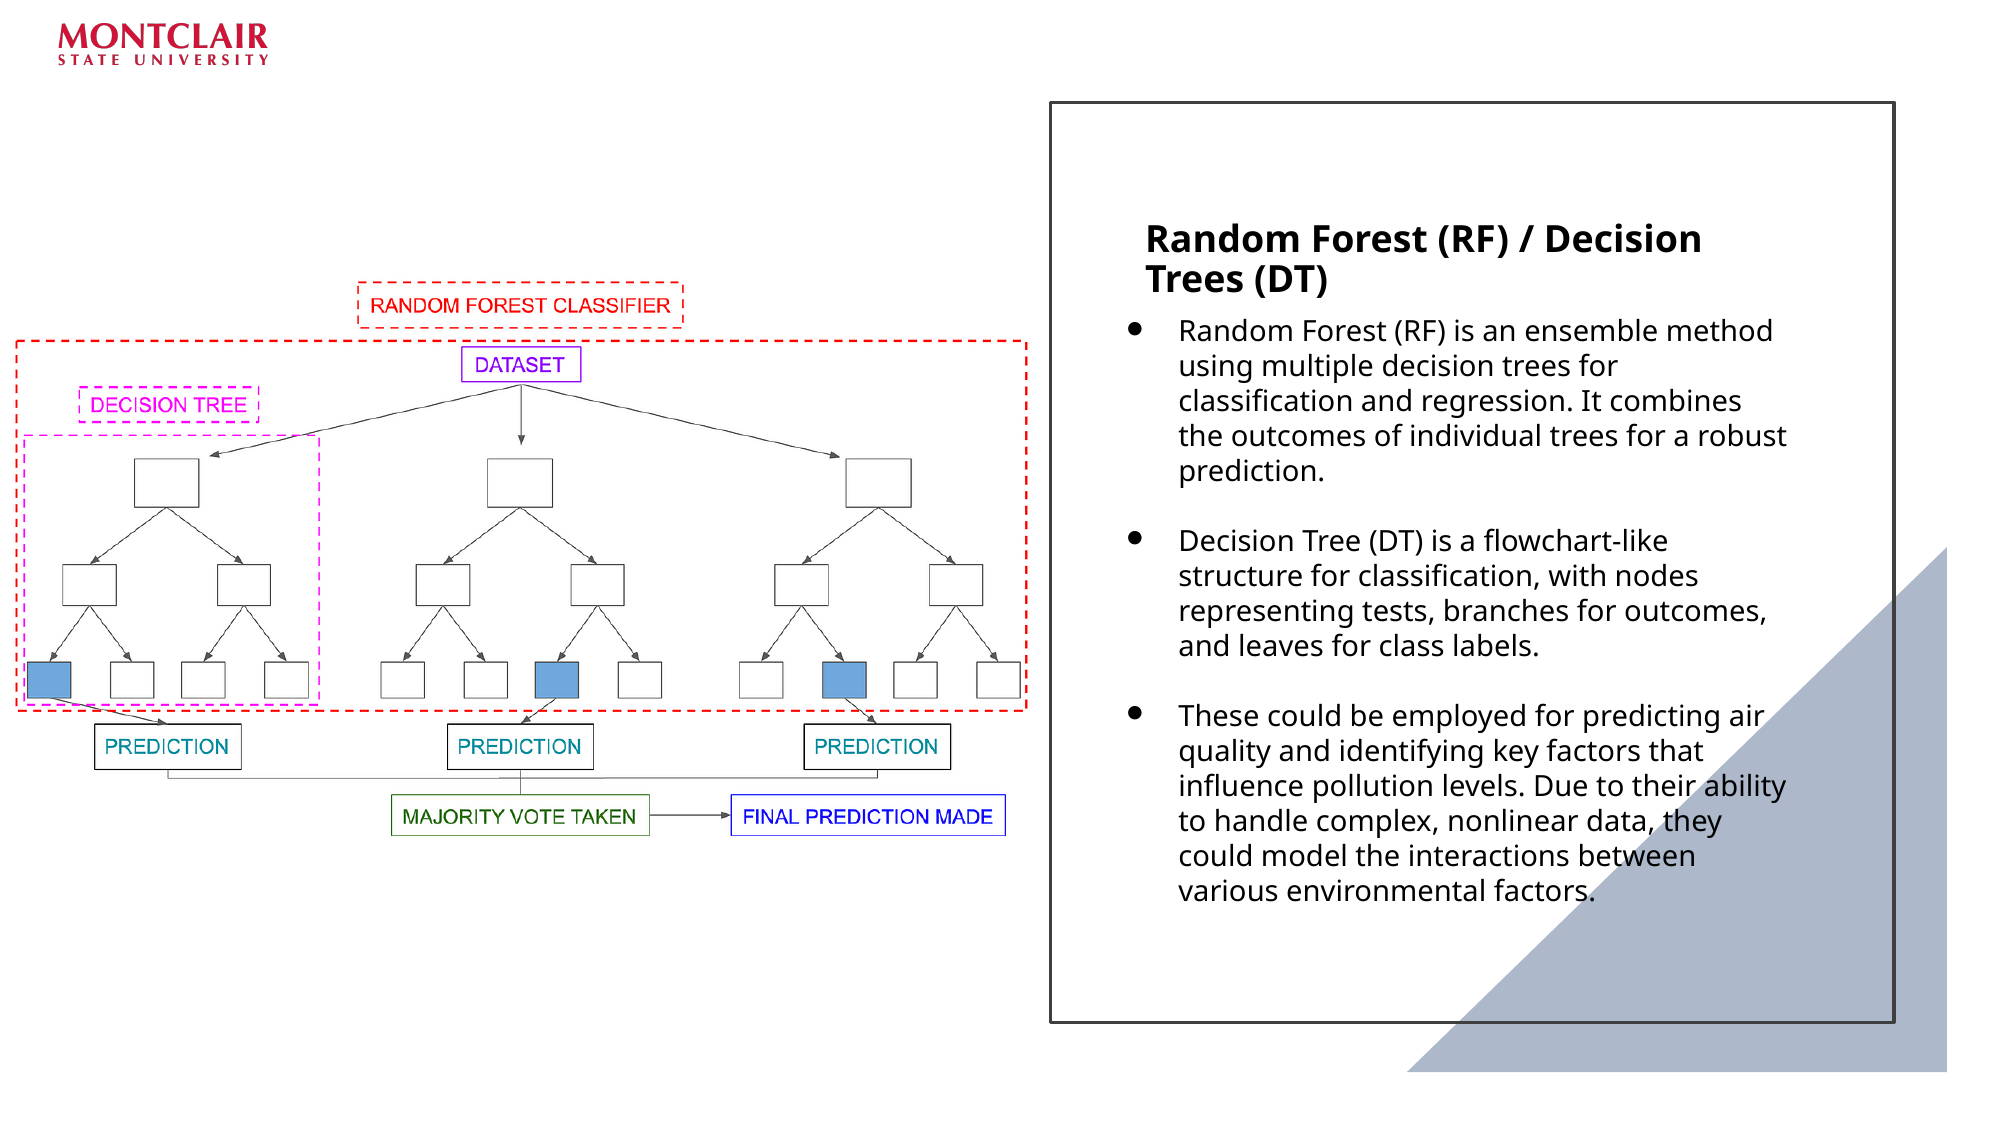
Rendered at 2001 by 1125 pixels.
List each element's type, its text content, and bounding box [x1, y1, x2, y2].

picture [58, 22, 278, 68]
text_box Random Forest (RF) / Decision Trees (DT) [1130, 195, 1775, 297]
text_box [1050, 102, 1895, 1023]
text_box [1406, 547, 1947, 1073]
picture [12, 270, 1030, 841]
text_box Random Forest (RF) is an ensemble method using multiple decision trees for classification and regression. It combines the outcomes of individual trees for a robust prediction. Decision Tree (DT) is a flowchart-like structure for classification, with nodes representing tests, branches for outcomes, and leaves for class labels. These could be employed for predicting air quality and identifying key factors that influence pollution levels. Due to their ability to handle complex, nonlinear data, they could model the interactions between various environmental factors. [1088, 297, 1805, 696]
